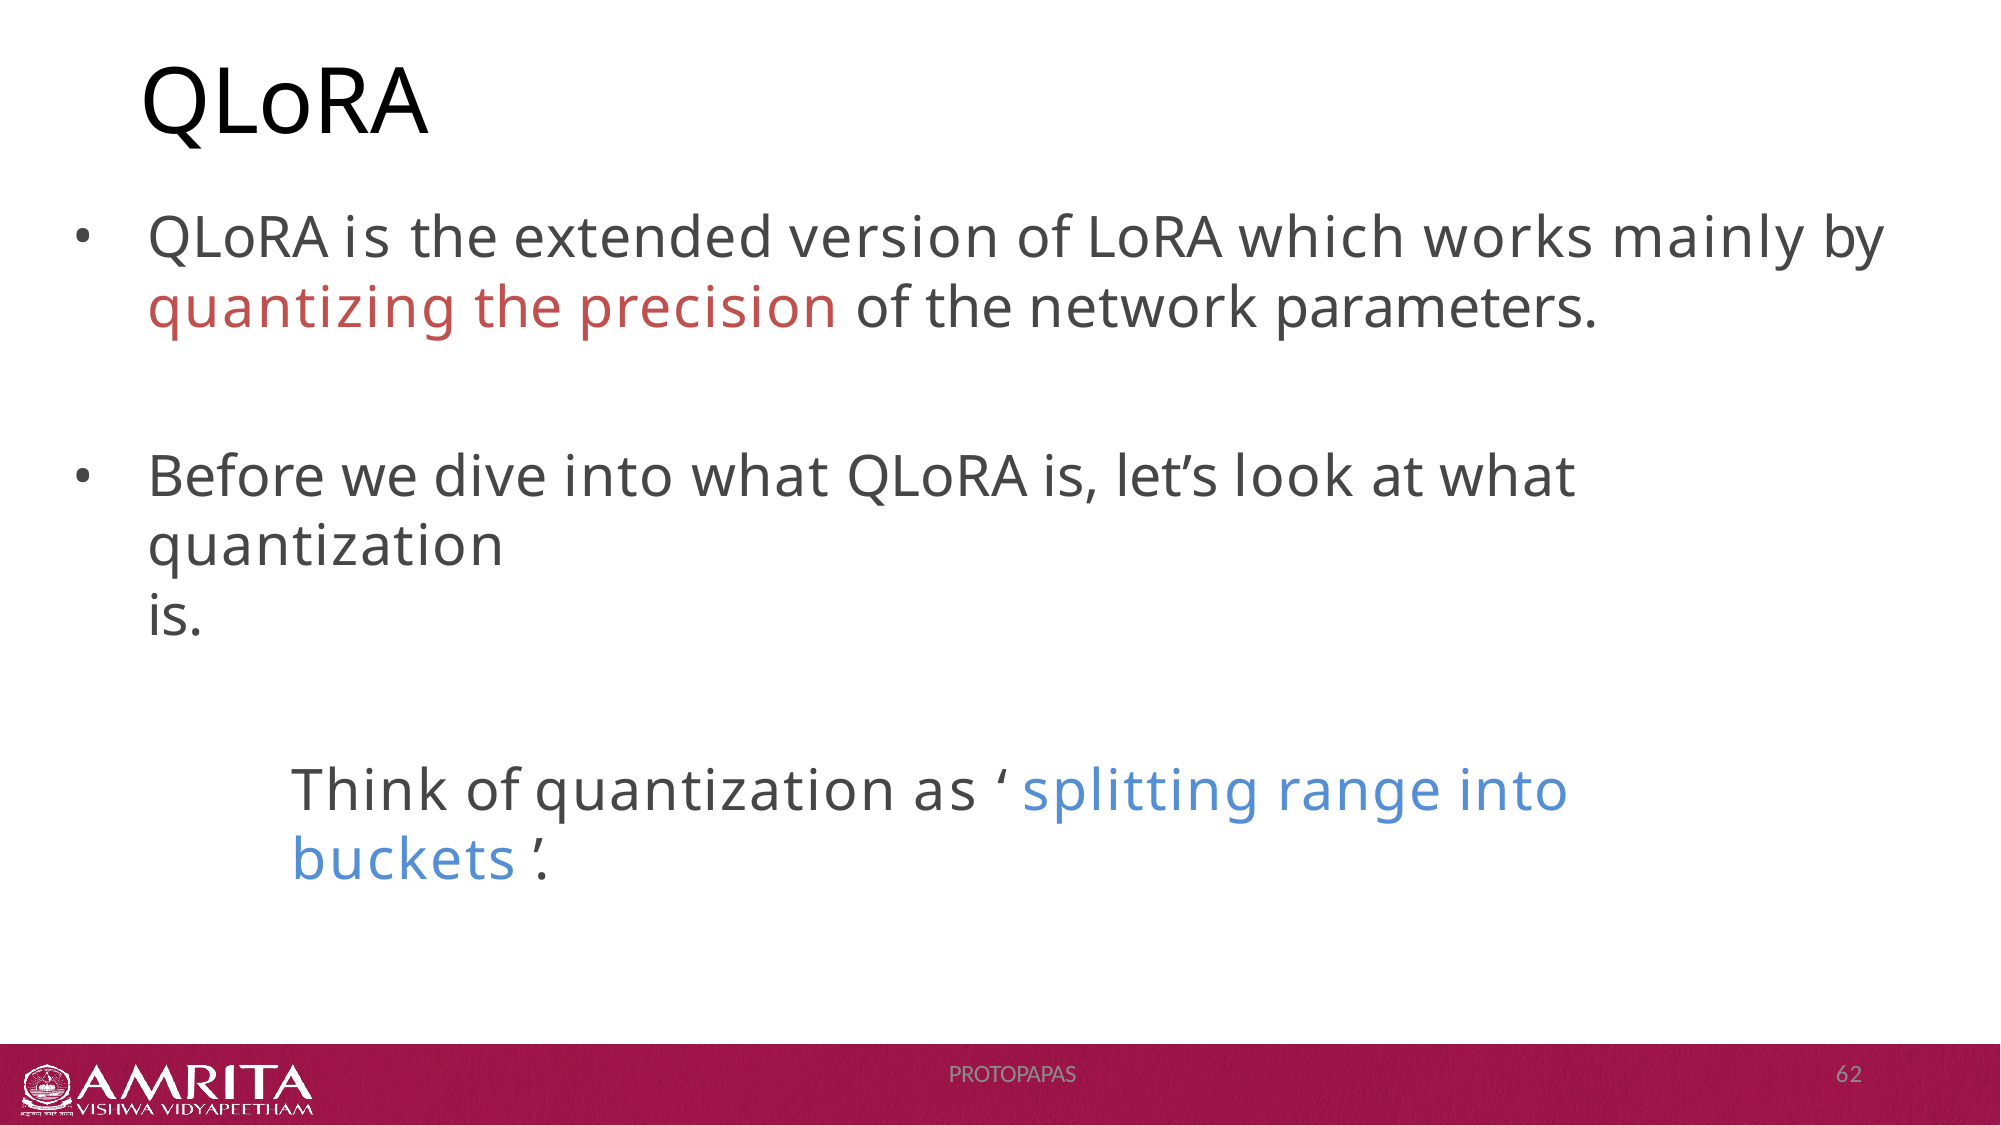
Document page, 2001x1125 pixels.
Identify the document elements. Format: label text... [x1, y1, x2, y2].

text_box Think of quantization as ‘ splitting range into buckets ’. [289, 750, 1797, 891]
title QLoRA [137, 39, 1863, 152]
footer Protopapas [662, 1042, 1338, 1103]
slide_number 62 [1412, 1042, 1863, 1103]
text_box QLoRA is the extended version of LoRA which works mainly by quantizing the precision of the network parameters. Before we dive into what QLoRA is, let’s look at what quantization is. [70, 197, 1912, 648]
picture [0, 1044, 2001, 1125]
